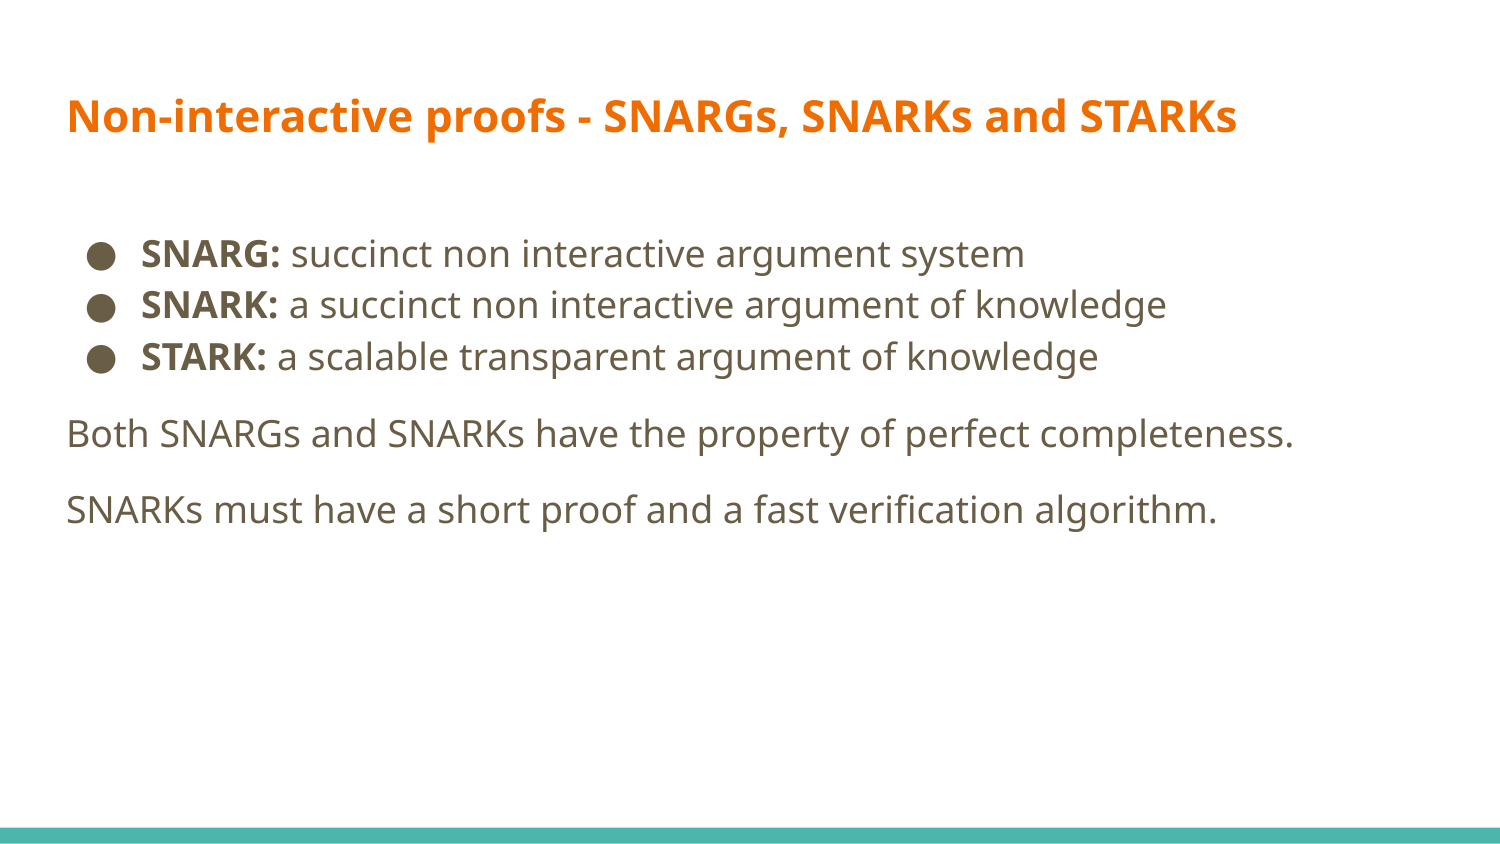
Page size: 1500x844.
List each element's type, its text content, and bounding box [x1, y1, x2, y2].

title Non-interactive proofs - SNARGs, SNARKs and STARKs [51, 72, 1449, 189]
list SNARG: succinct non interactive argument system SNARK: a succinct non interactive argument of knowledge STARK: a scalable transparent argument of knowledge Both SNARGs and SNARKs have the property of perfect completeness. SNARKs must have a short proof and a fast verification algorithm. [51, 207, 1449, 750]
